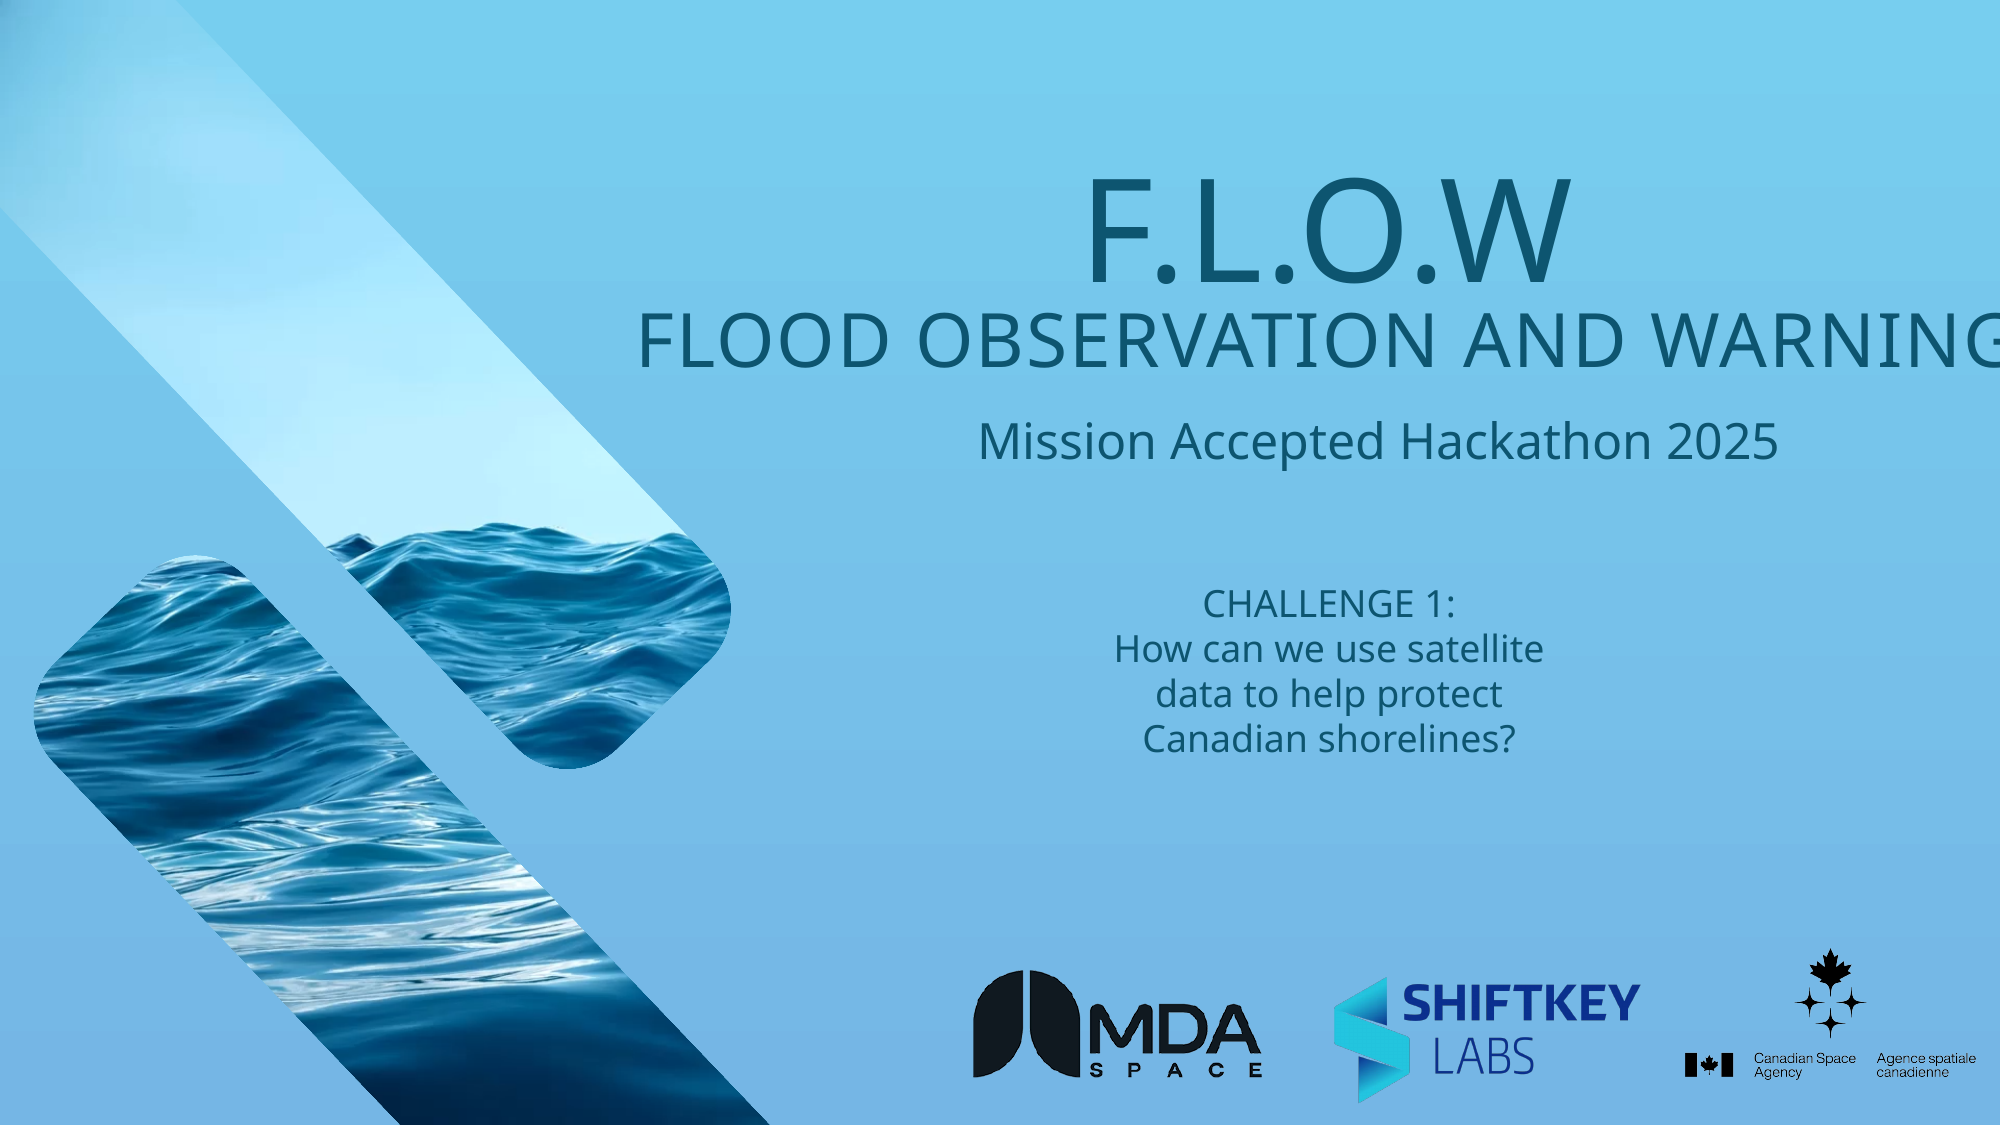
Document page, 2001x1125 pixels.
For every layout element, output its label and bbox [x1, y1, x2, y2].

text_box [0, 0, 2000, 1125]
picture [941, 847, 1293, 1125]
picture [1327, 969, 1645, 1108]
picture [1661, 930, 2000, 1102]
